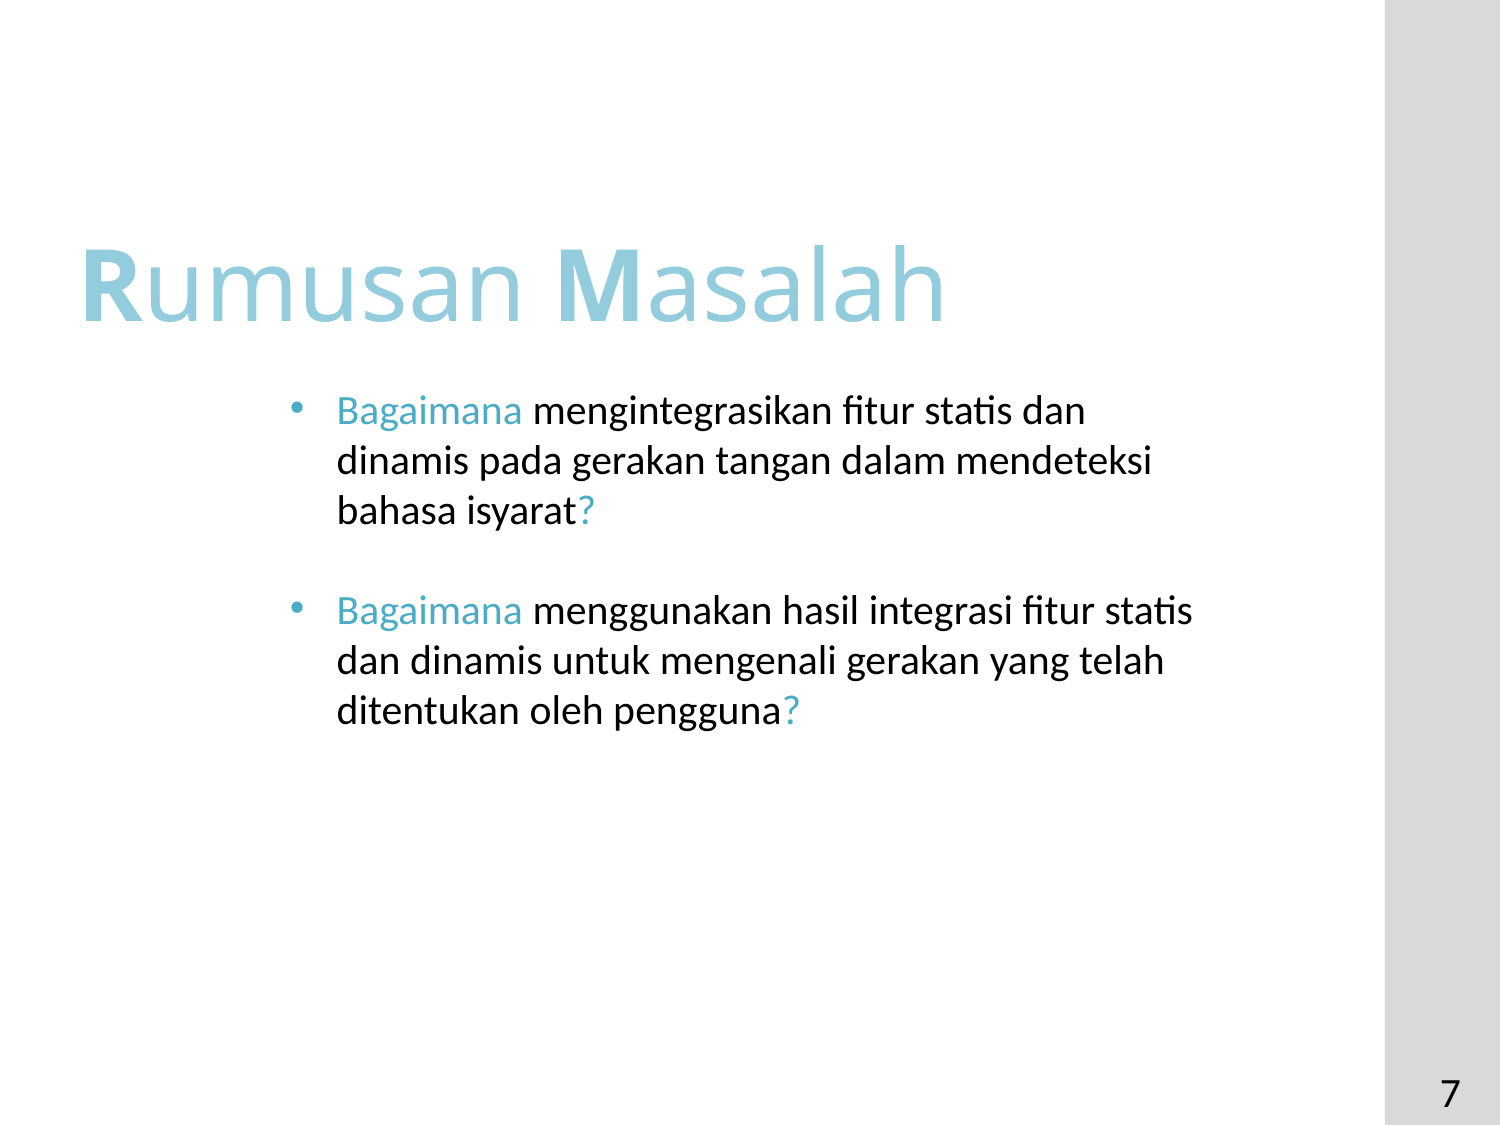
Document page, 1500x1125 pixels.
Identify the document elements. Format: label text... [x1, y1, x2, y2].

text_box 7 [1424, 1058, 1500, 1124]
text_box [1383, 0, 1500, 1125]
text_box Bagaimana mengintegrasikan fitur statis dan dinamis pada gerakan tangan dalam mendeteksi bahasa isyarat? Bagaimana menggunakan hasil integrasi fitur statis dan dinamis untuk mengenali gerakan yang telah ditentukan oleh pengguna? [275, 375, 1225, 740]
title Rumusan Masalah [62, 187, 1225, 375]
